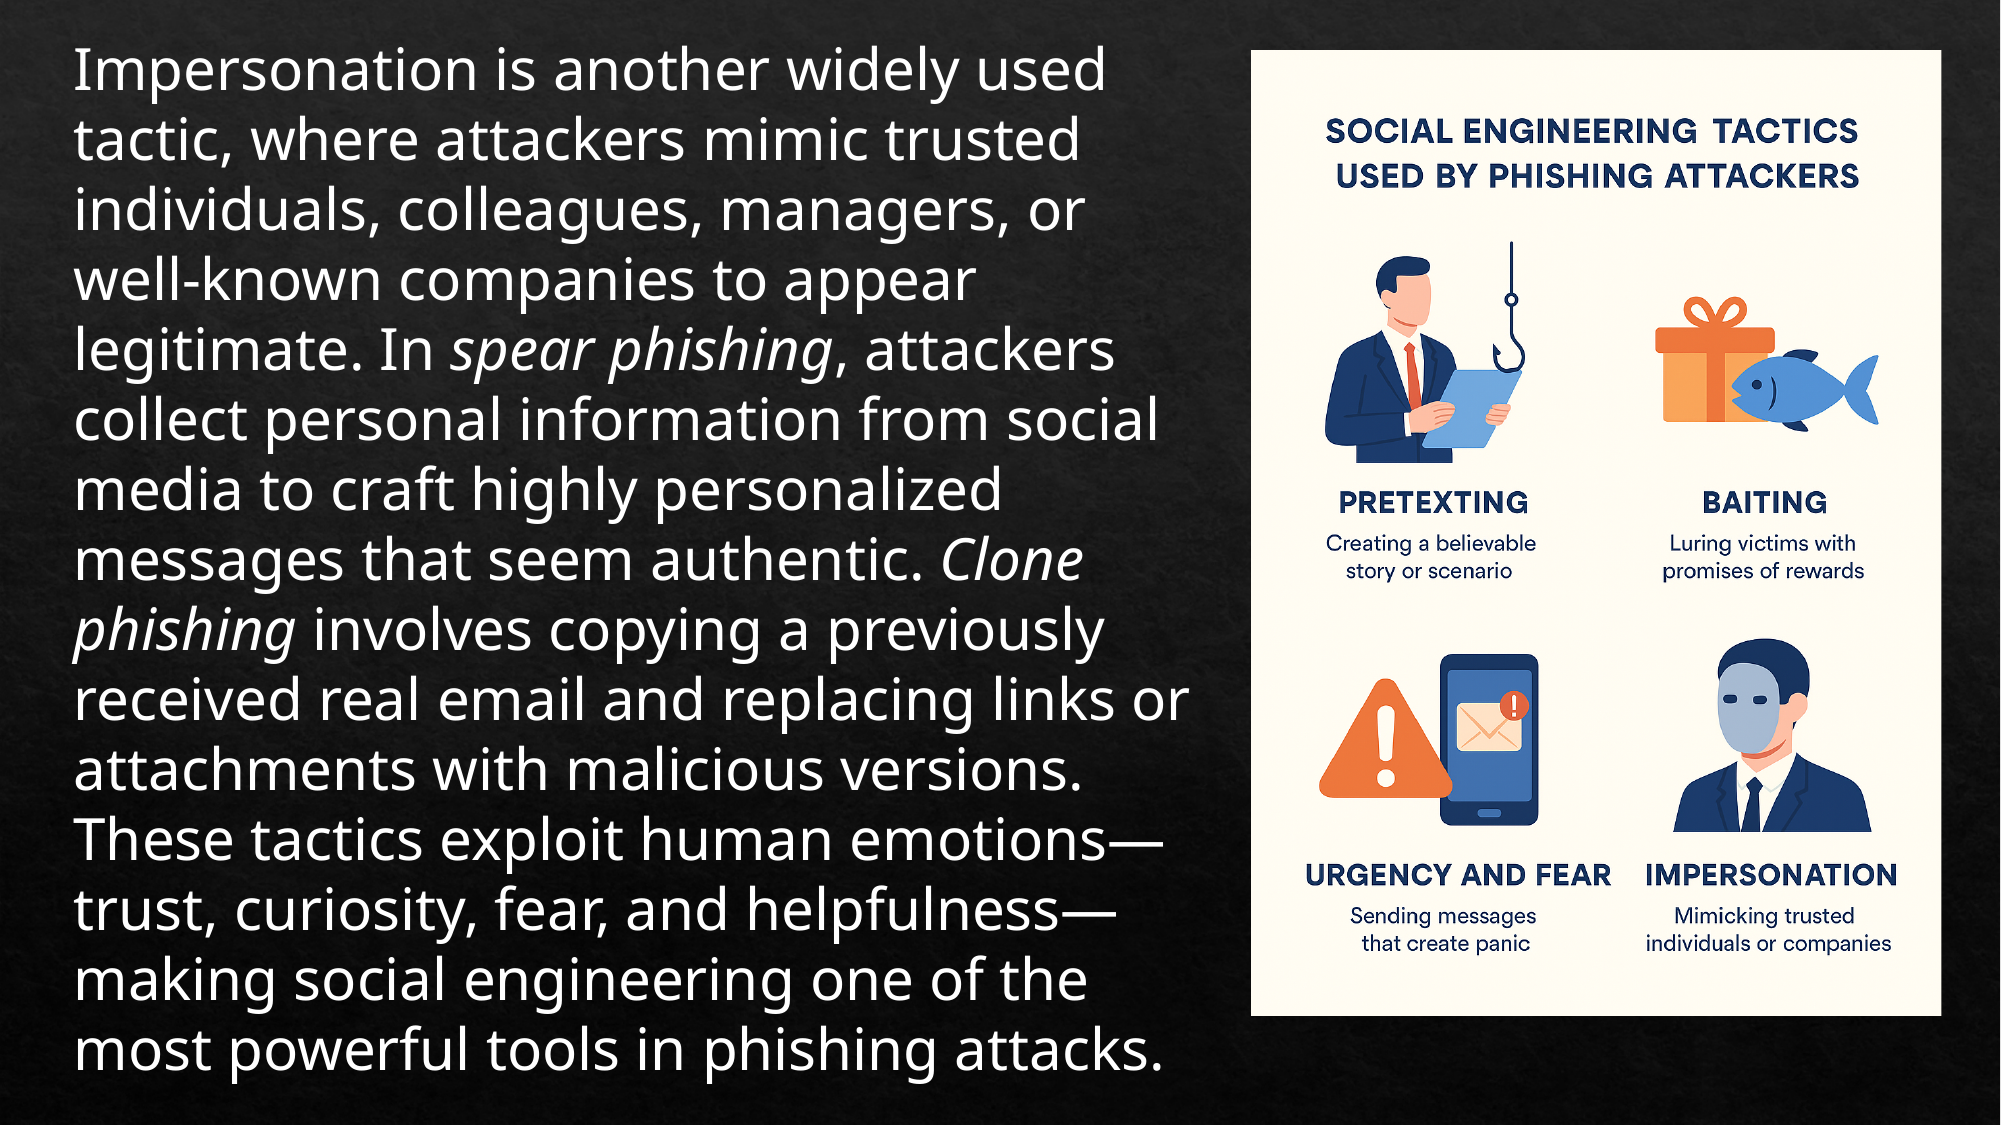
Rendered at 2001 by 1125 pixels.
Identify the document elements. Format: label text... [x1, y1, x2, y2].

picture [1250, 49, 1942, 1016]
text_box Impersonation is another widely used tactic, where attackers mimic trusted individuals, colleagues, managers, or well-known companies to appear legitimate. In spear phishing, attackers collect personal information from social media to craft highly personalized messages that seem authentic. Clone phishing involves copying a previously received real email and replacing links or attachments with malicious versions. These tactics exploit human emotions—trust, curiosity, fear, and helpfulness—making social engineering one of the most powerful tools in phishing attacks. [58, 24, 1229, 1090]
